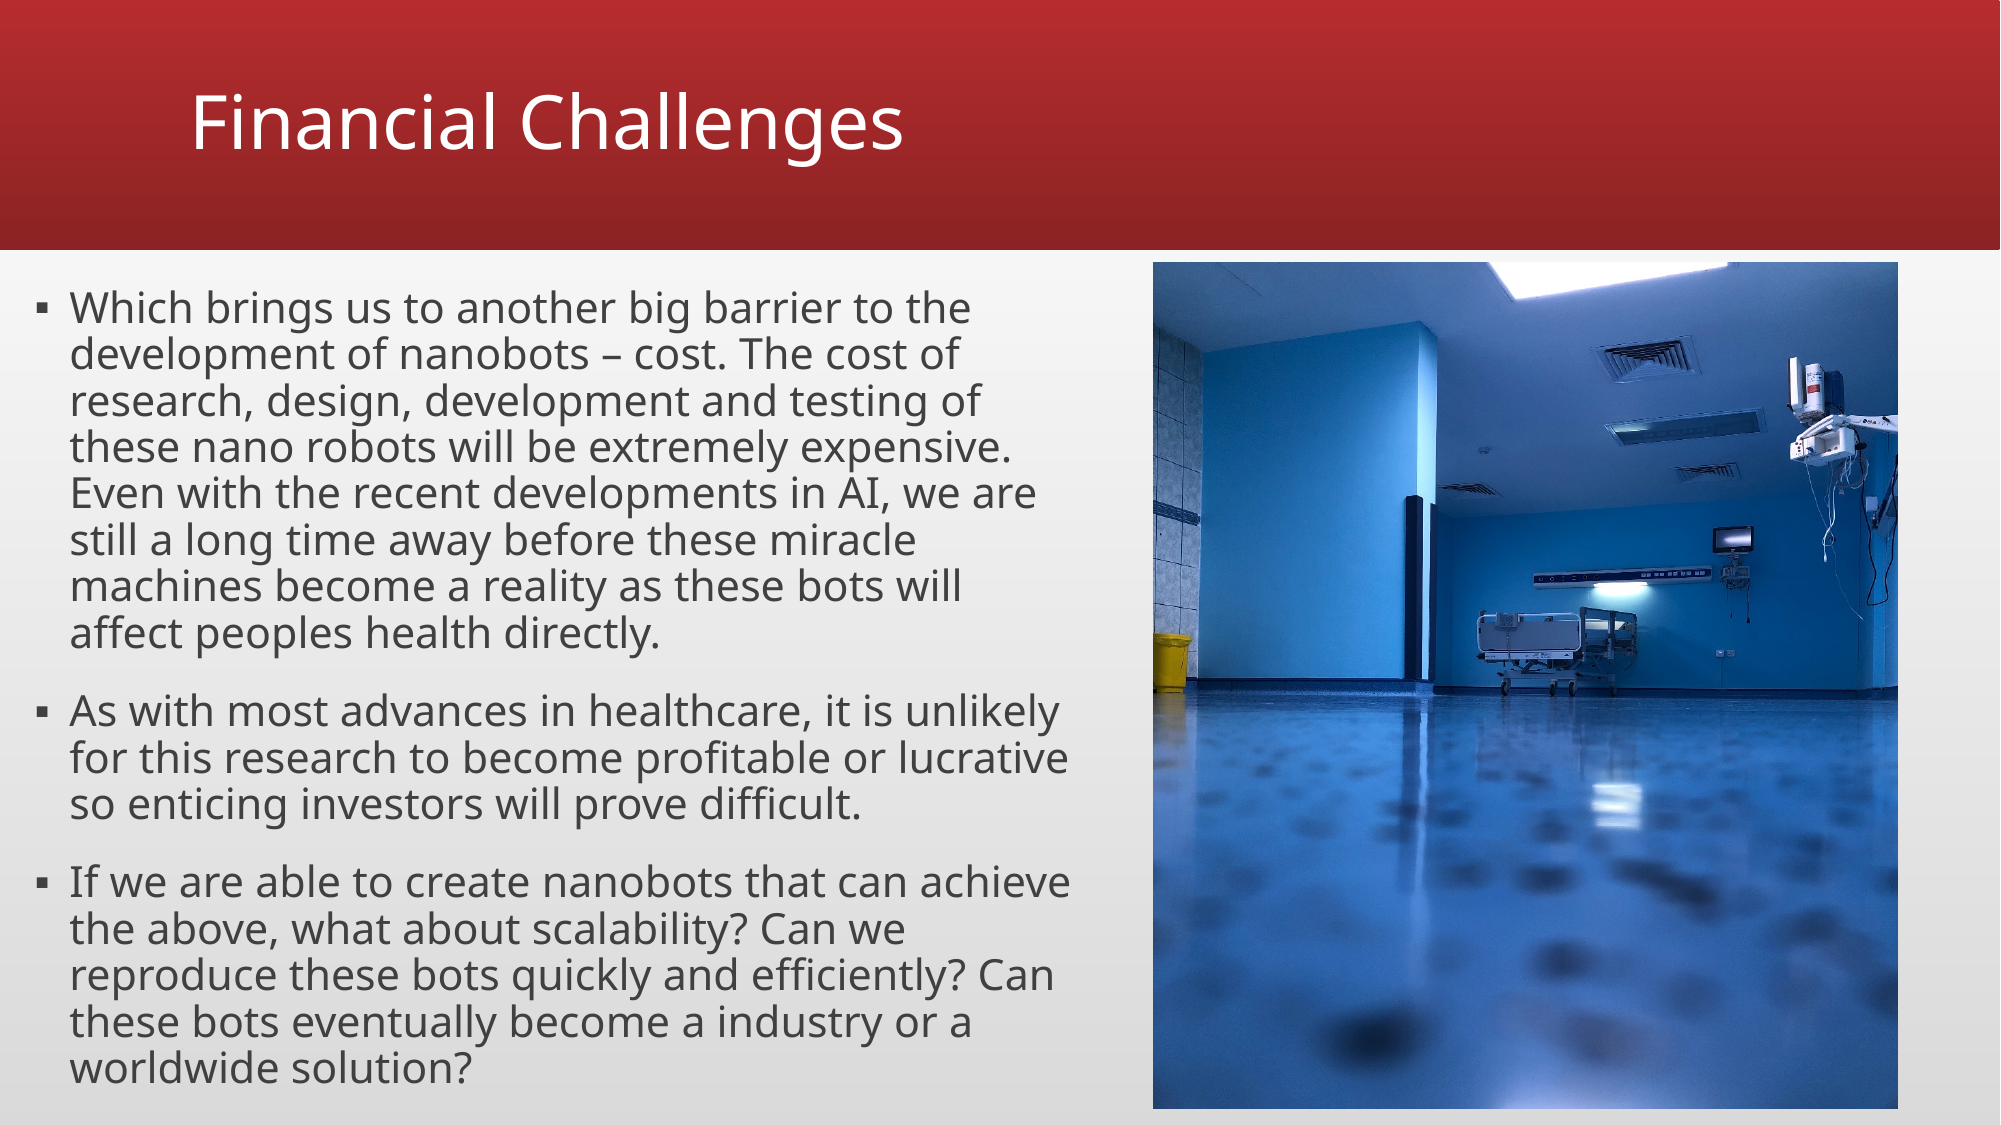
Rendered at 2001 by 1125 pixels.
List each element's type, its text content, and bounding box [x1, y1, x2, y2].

title Financial Challenges [174, 16, 1825, 234]
picture [1153, 262, 1898, 1109]
list Which brings us to another big barrier to the development of nanobots – cost. The cost of research, design, development and testing of these nano robots will be extremely expensive. Even with the recent developments in AI, we are still a long time away before these miracle machines become a reality as these bots will affect peoples health directly. As with most advances in healthcare, it is unlikely for this research to become profitable or lucrative so enticing investors will prove difficult. If we are able to create nanobots that can achieve the above, what about scalability? Can we reproduce these bots quickly and efficiently? Can these bots eventually become a industry or a worldwide solution? [19, 278, 1095, 1109]
